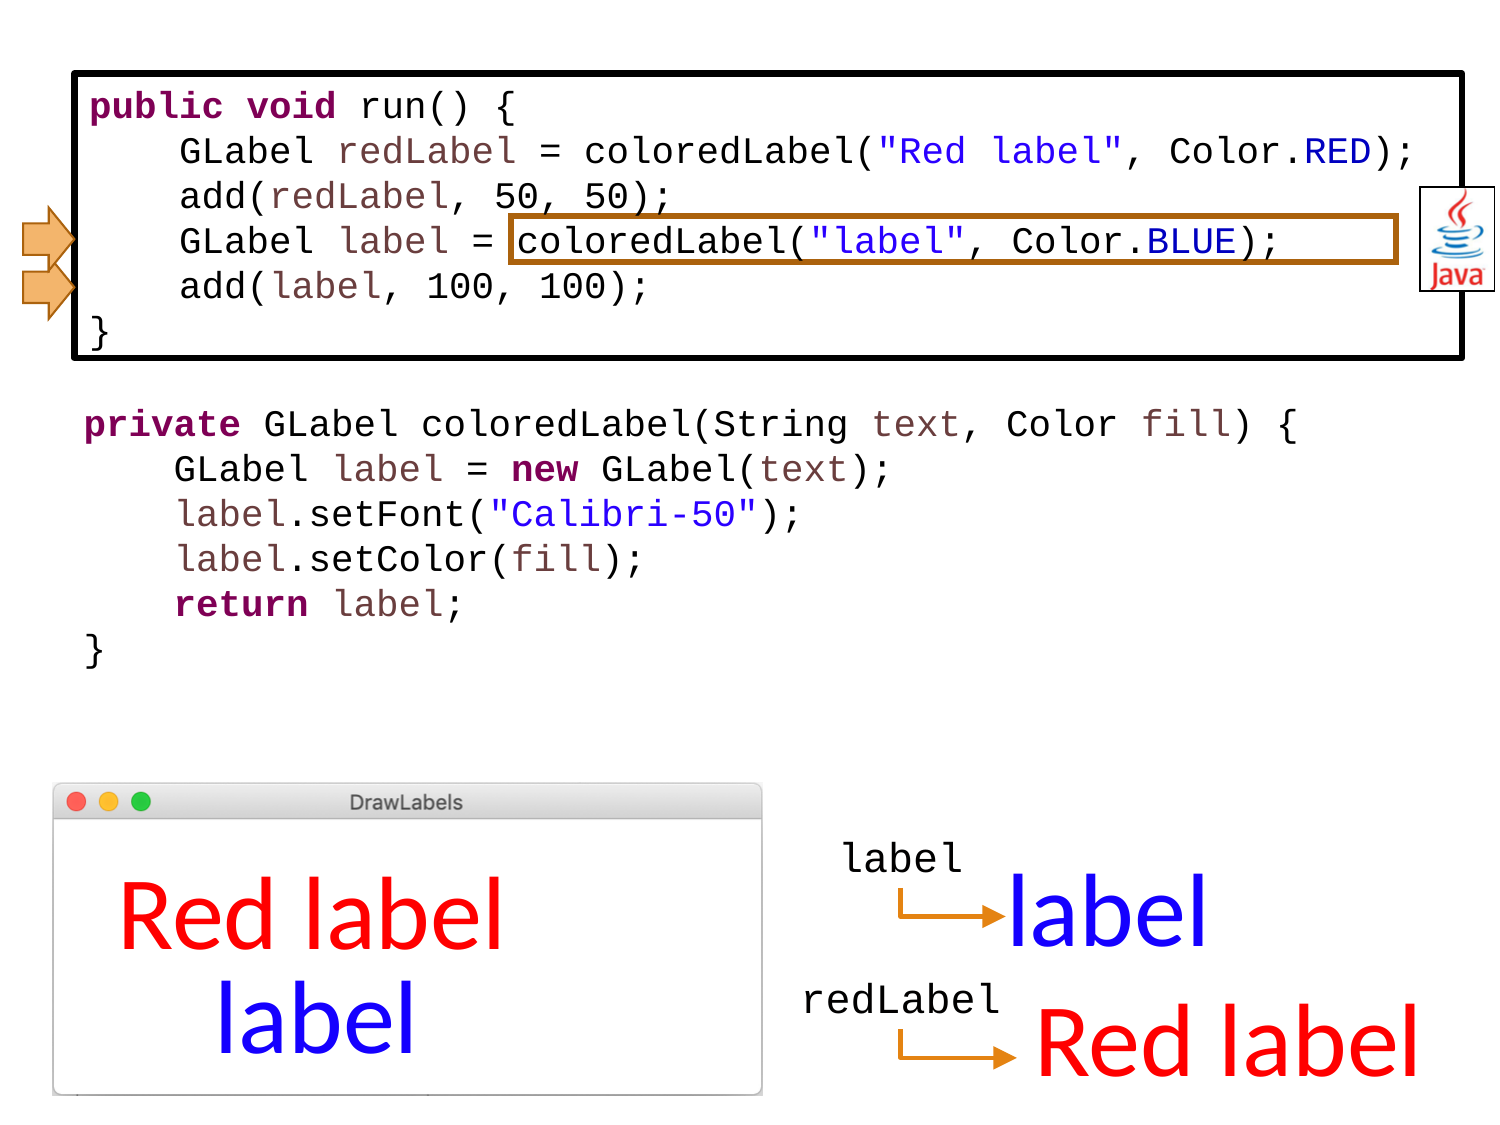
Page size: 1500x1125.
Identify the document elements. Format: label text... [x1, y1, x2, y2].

text_box redLabel [785, 964, 1016, 1030]
text_box [23, 207, 75, 271]
text_box Red label [1019, 964, 1439, 1105]
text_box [944, 985, 974, 1103]
picture [1419, 187, 1495, 291]
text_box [938, 849, 968, 956]
text_box label [823, 823, 979, 888]
text_box public void run() { GLabel redLabel = coloredLabel("Red label", Color.RED); add(redLabel, 50, 50); GLabel label = coloredLabel("label", Color.BLUE); add(label, 100, 100); } [74, 73, 1462, 359]
text_box [23, 263, 75, 319]
text_box private GLabel coloredLabel(String text, Color fill) { GLabel label = new GLabel(text); label.setFont("Calibri-50"); label.setColor(fill); return label; } [68, 391, 1457, 766]
text_box [997, 834, 1481, 961]
text_box label [991, 835, 1226, 975]
picture [51, 782, 763, 1097]
